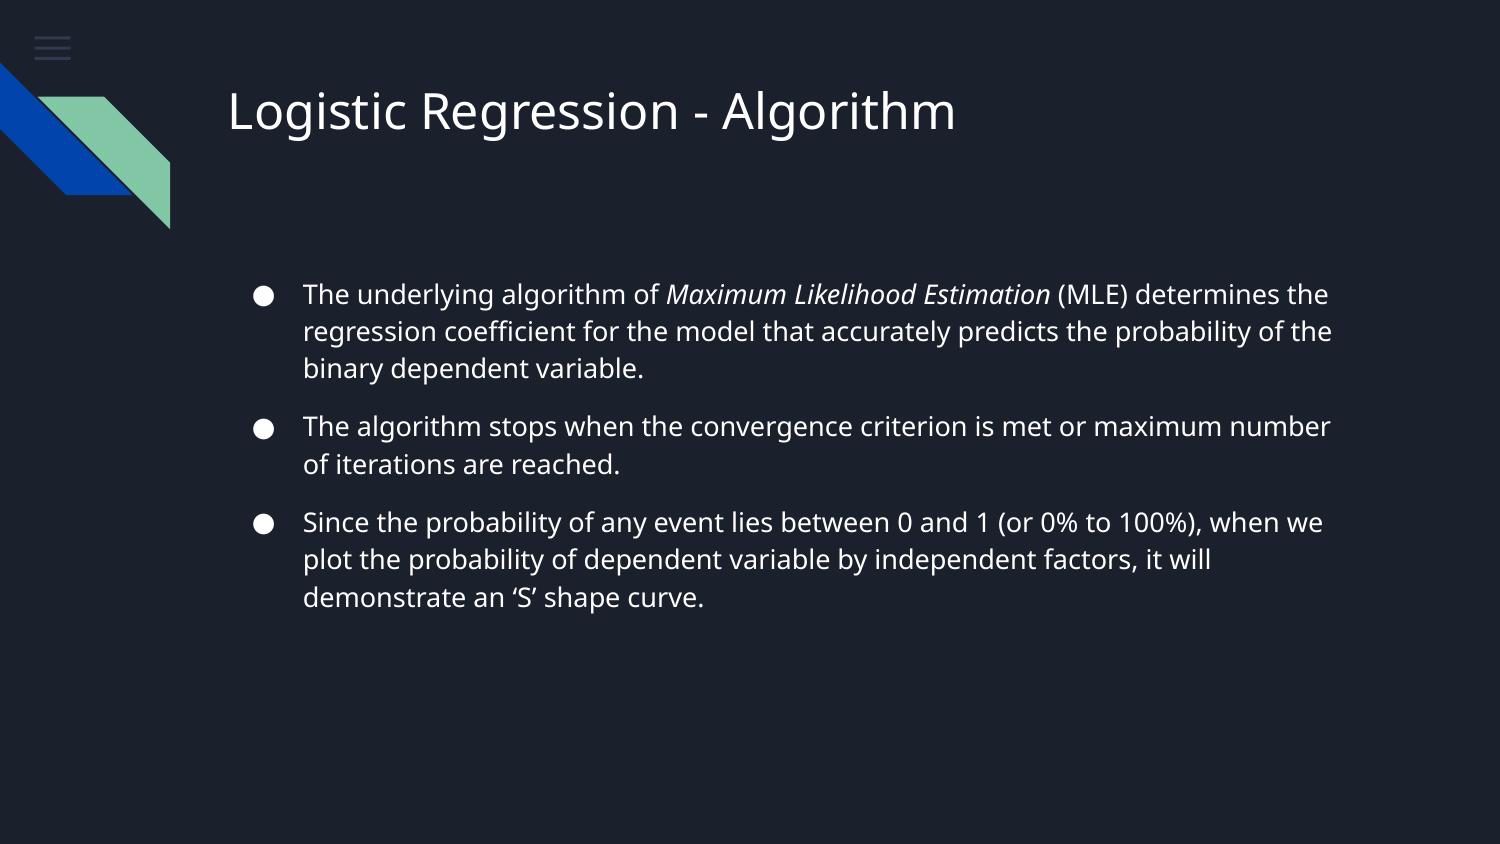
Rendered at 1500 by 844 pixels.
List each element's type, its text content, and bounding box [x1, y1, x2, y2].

list The underlying algorithm of Maximum Likelihood Estimation (MLE) determines the regression coefficient for the model that accurately predicts the probability of the binary dependent variable. The algorithm stops when the convergence criterion is met or maximum number of iterations are reached. Since the probability of any event lies between 0 and 1 (or 0% to 100%), when we plot the probability of dependent variable by independent factors, it will demonstrate an ‘S’ shape curve. [212, 257, 1368, 735]
title Logistic Regression - Algorithm [212, 64, 1368, 215]
